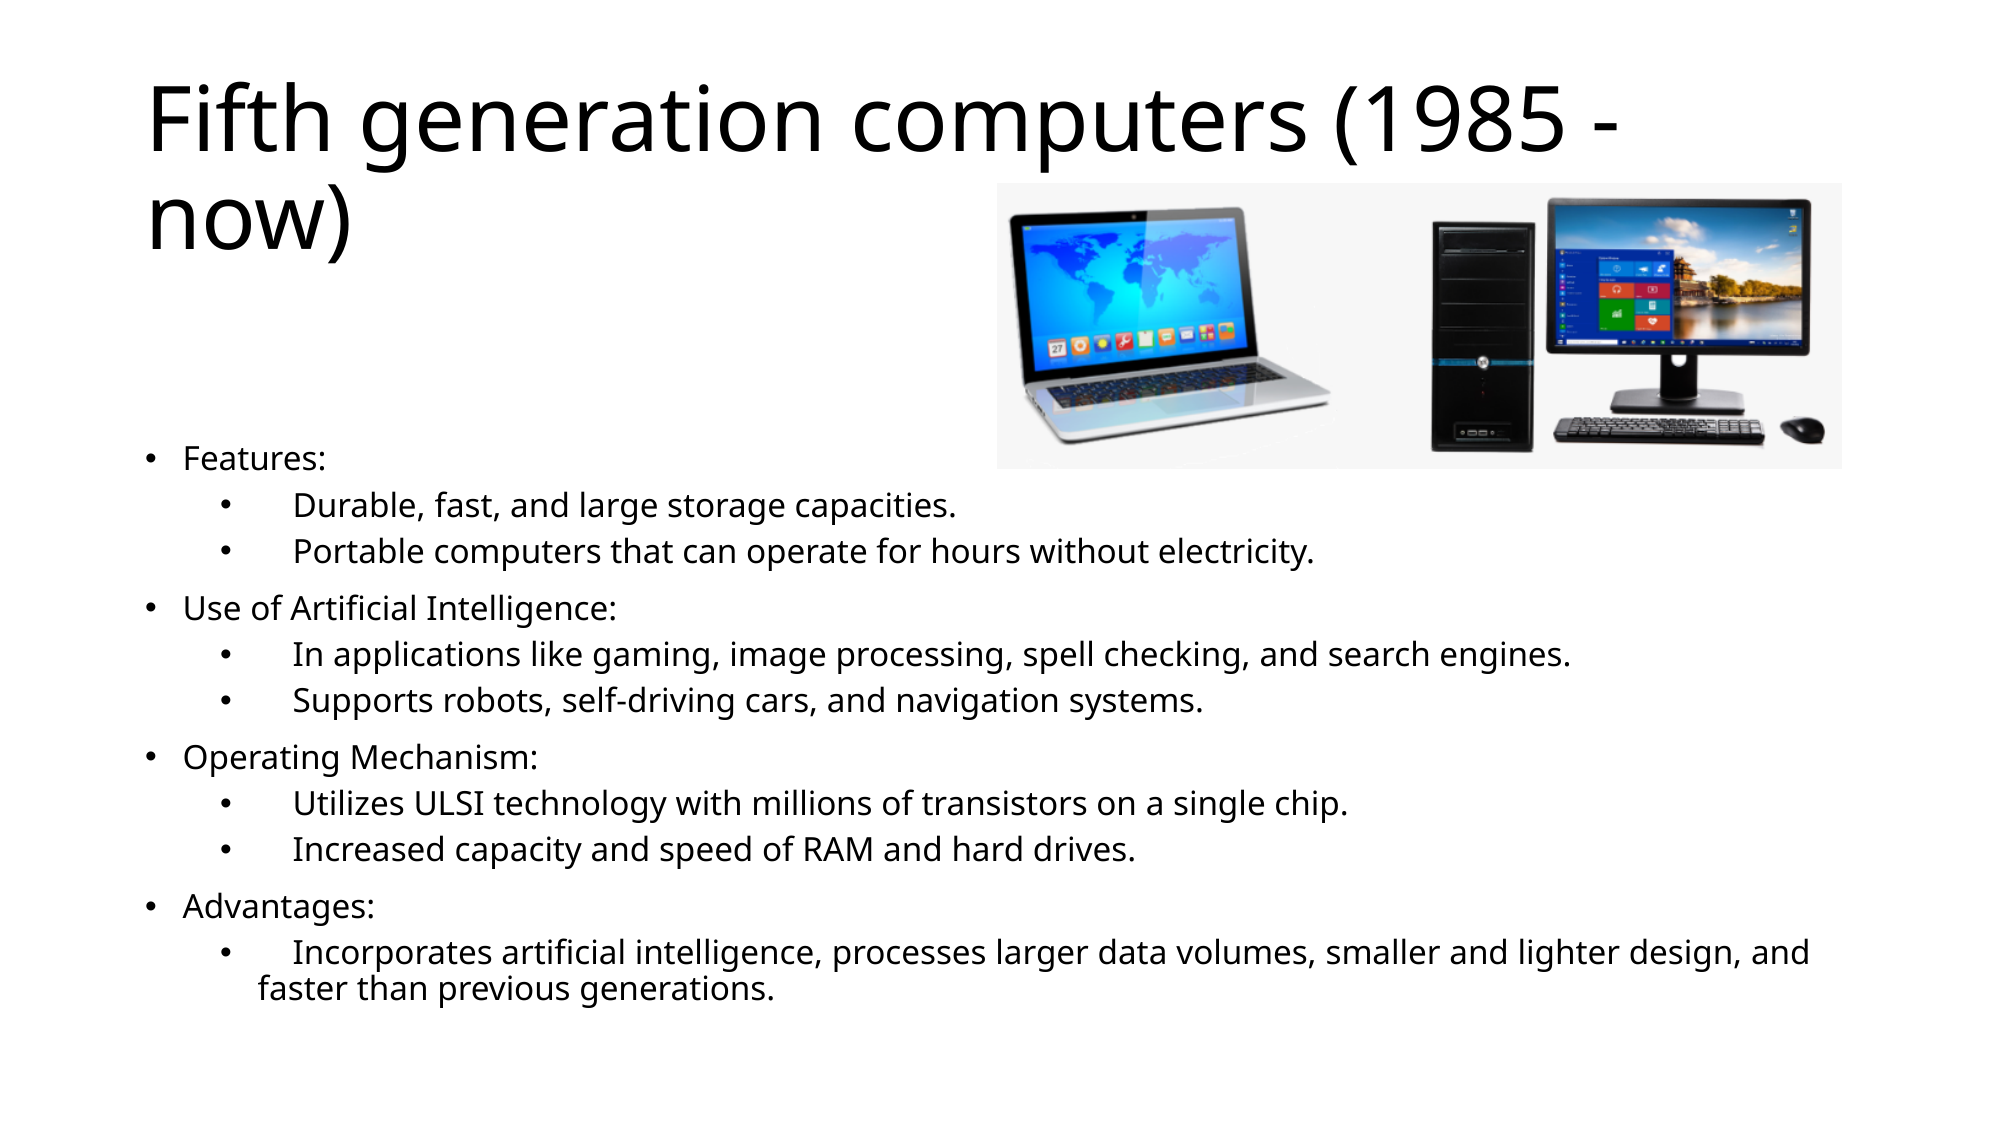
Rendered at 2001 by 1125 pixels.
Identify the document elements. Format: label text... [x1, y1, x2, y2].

list Features: Durable, fast, and large storage capacities. Portable computers that can operate for hours without electricity. Use of Artificial Intelligence: In applications like gaming, image processing, spell checking, and search engines. Supports robots, self-driving cars, and navigation systems. Operating Mechanism: Utilizes ULSI technology with millions of transistors on a single chip. Increased capacity and speed of RAM and hard drives. Advantages: Incorporates artificial intelligence, processes larger data volumes, smaller and lighter design, and faster than previous generations. [130, 426, 1845, 1024]
title Fifth generation computers (1985 - now) [130, 63, 1782, 277]
picture [996, 182, 1843, 469]
